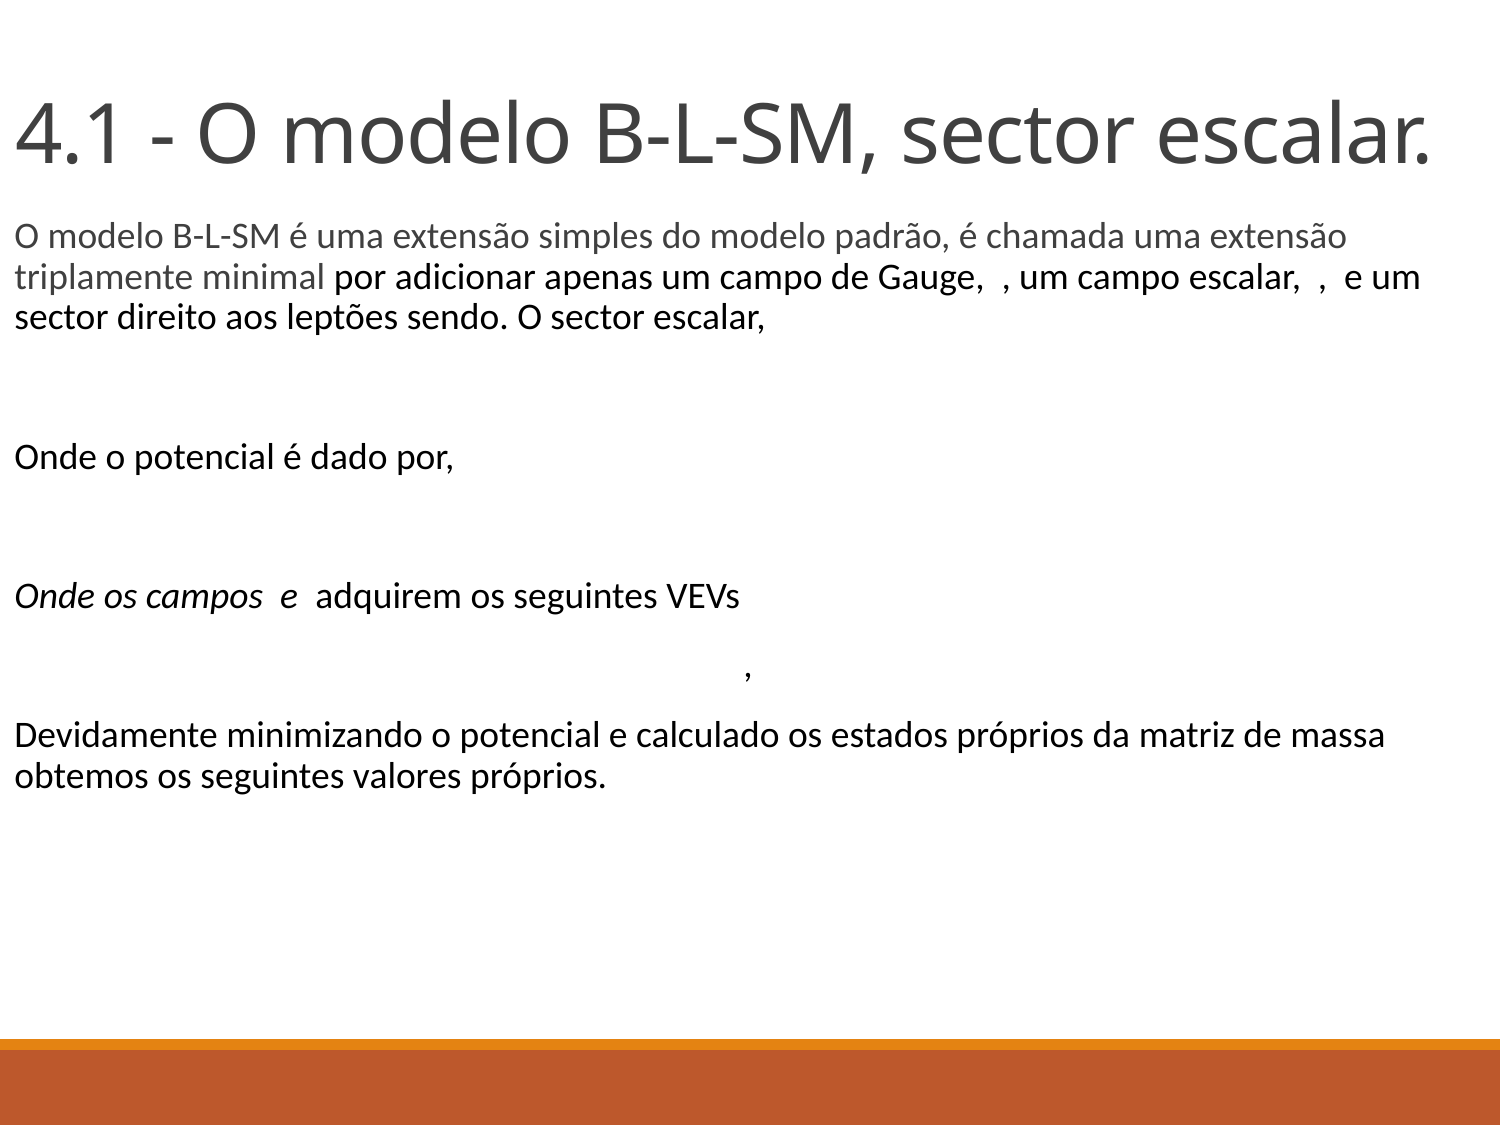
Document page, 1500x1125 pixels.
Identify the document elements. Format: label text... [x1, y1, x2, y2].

title 4.1 - O modelo B-L-SM, sector escalar. [0, 0, 1500, 188]
